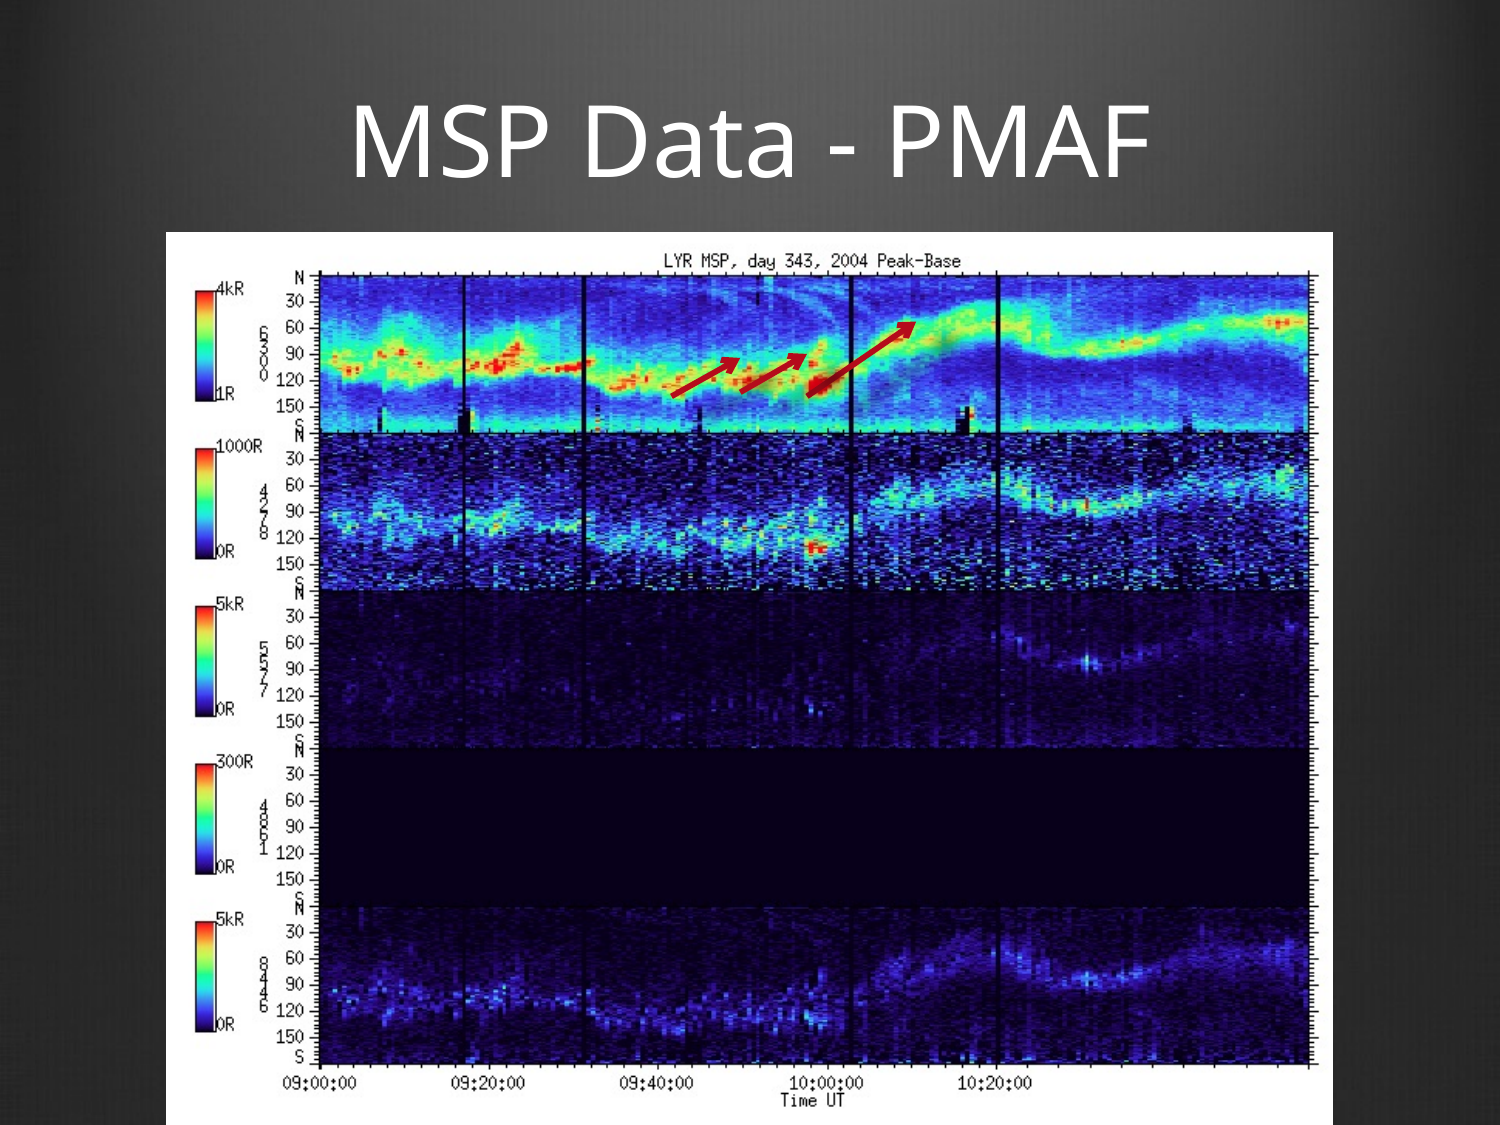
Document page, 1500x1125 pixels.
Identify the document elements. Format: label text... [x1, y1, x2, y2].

title MSP Data - PMAF [112, 19, 1388, 255]
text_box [806, 321, 917, 397]
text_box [740, 353, 807, 393]
picture [166, 232, 1333, 1125]
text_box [671, 357, 737, 397]
